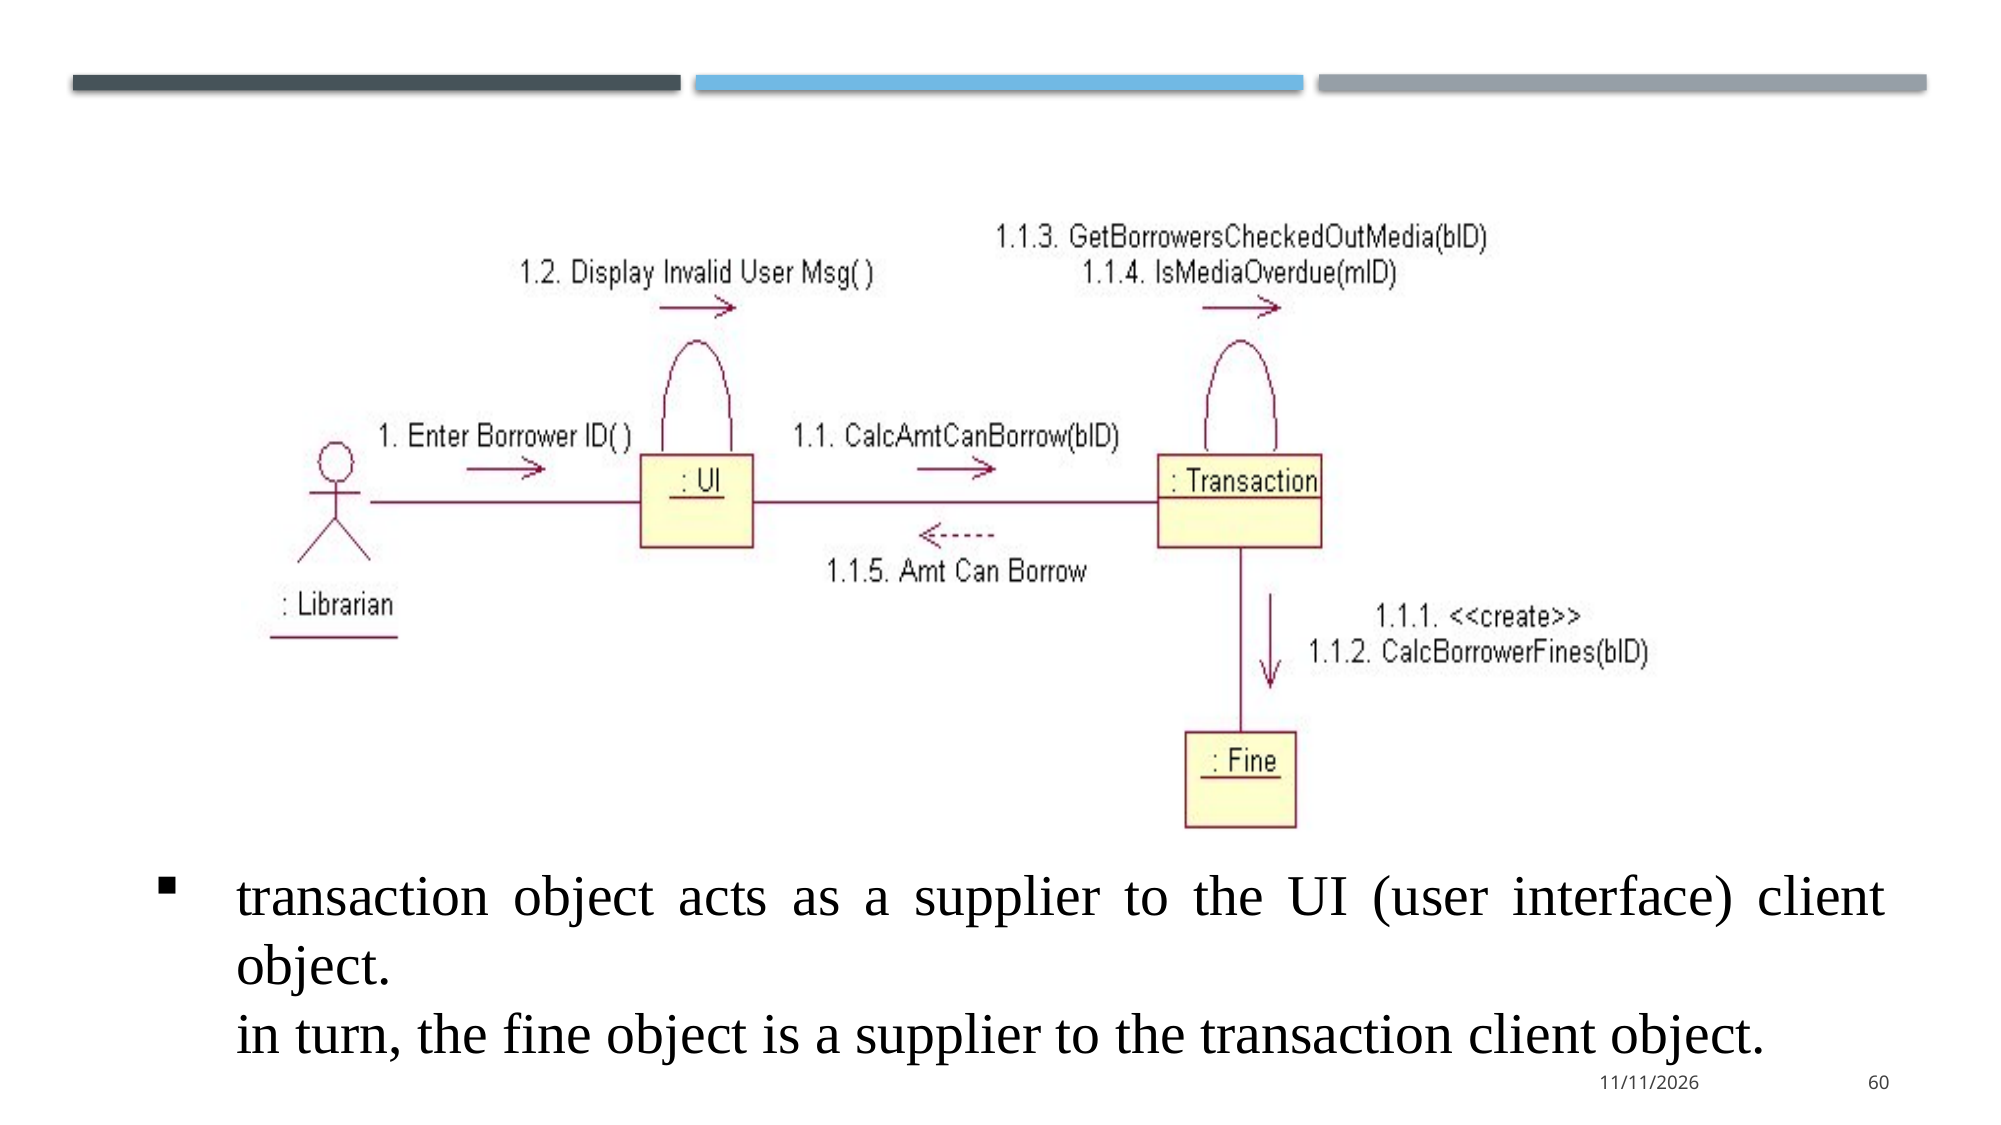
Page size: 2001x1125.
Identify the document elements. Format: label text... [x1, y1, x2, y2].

picture [241, 183, 1676, 868]
slide_number 60 [1732, 1053, 1905, 1114]
title transaction object acts as a supplier to the UI (user interface) client object. in turn, the fine object is a supplier to the transaction client object. [138, 849, 1905, 1073]
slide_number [1247, 1053, 1715, 1114]
